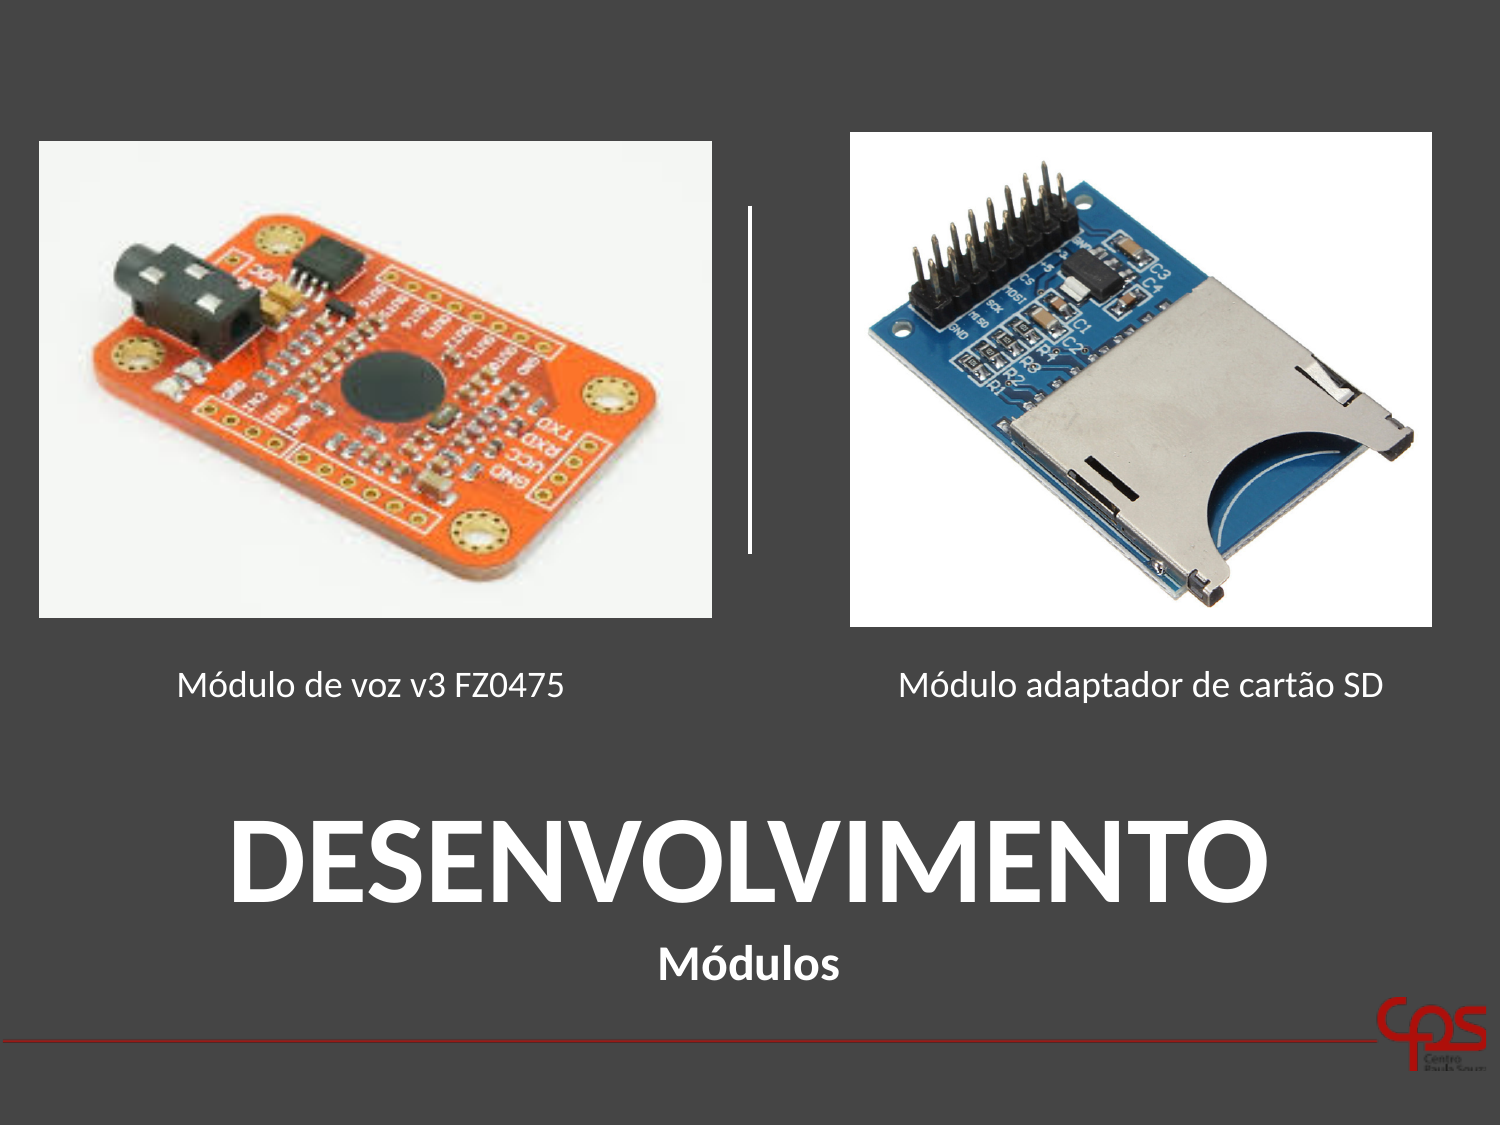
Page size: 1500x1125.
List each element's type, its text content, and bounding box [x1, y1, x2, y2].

title DESENVOLVIMENTO [86, 738, 1412, 937]
text_box Módulo adaptador de cartão SD [883, 652, 1400, 713]
list Módulos [169, 929, 1330, 1048]
text_box Módulo de voz v3 FZ0475 [161, 652, 589, 713]
picture [39, 141, 712, 618]
picture [850, 132, 1432, 627]
